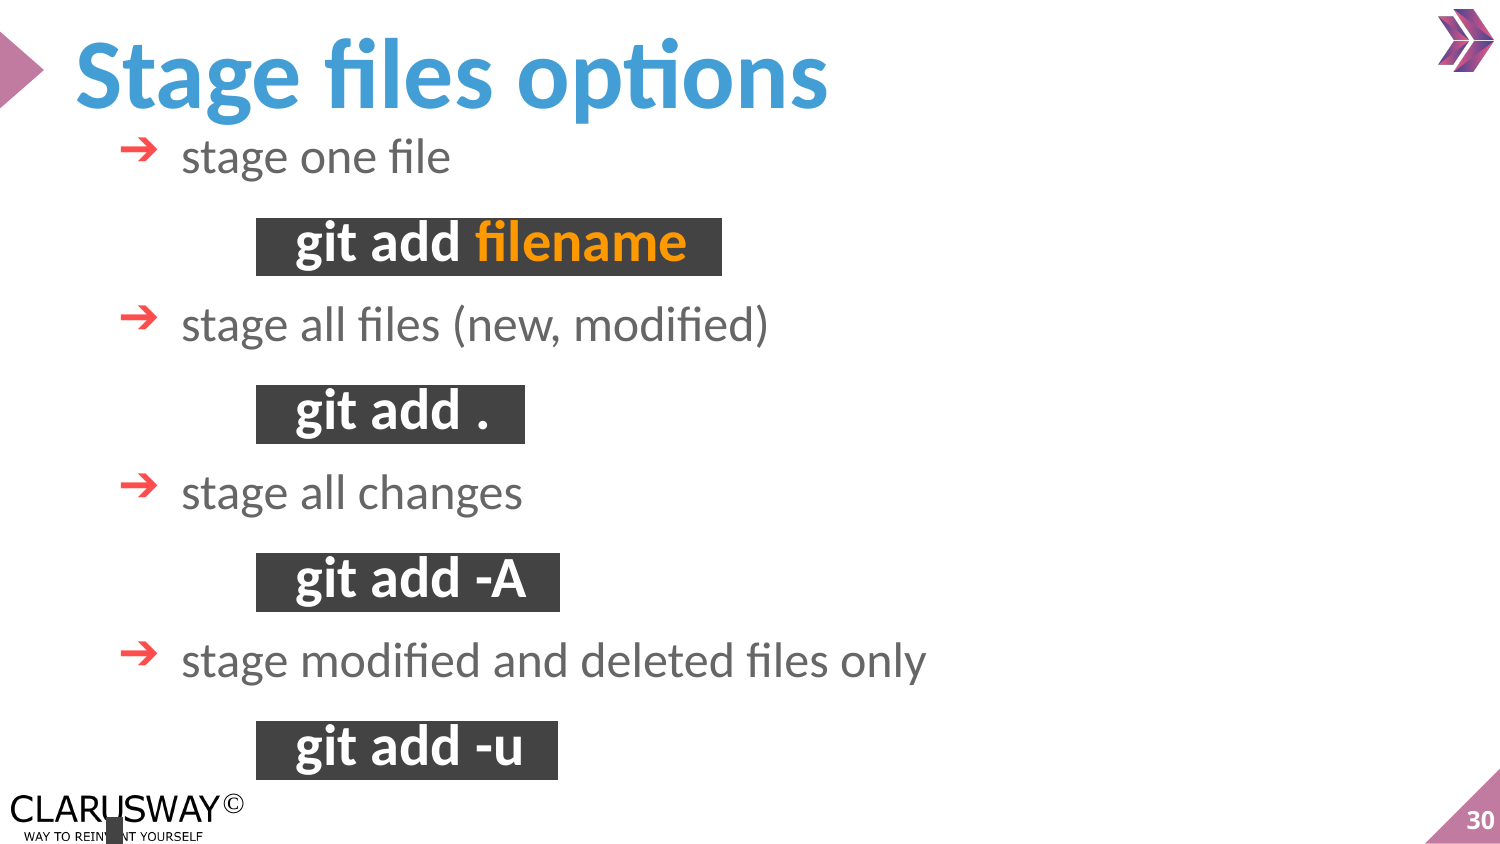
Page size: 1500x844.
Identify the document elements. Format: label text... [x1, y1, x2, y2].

picture [11, 795, 220, 841]
slide_number ‹#› [1461, 809, 1496, 839]
picture [1438, 9, 1494, 72]
title Stage files options [75, 31, 1001, 210]
list stage one file git add filename t stage all files (new, modified) git add . t stage all changes git add -A t stage modified and deleted files only git add -u t [106, 117, 1462, 810]
